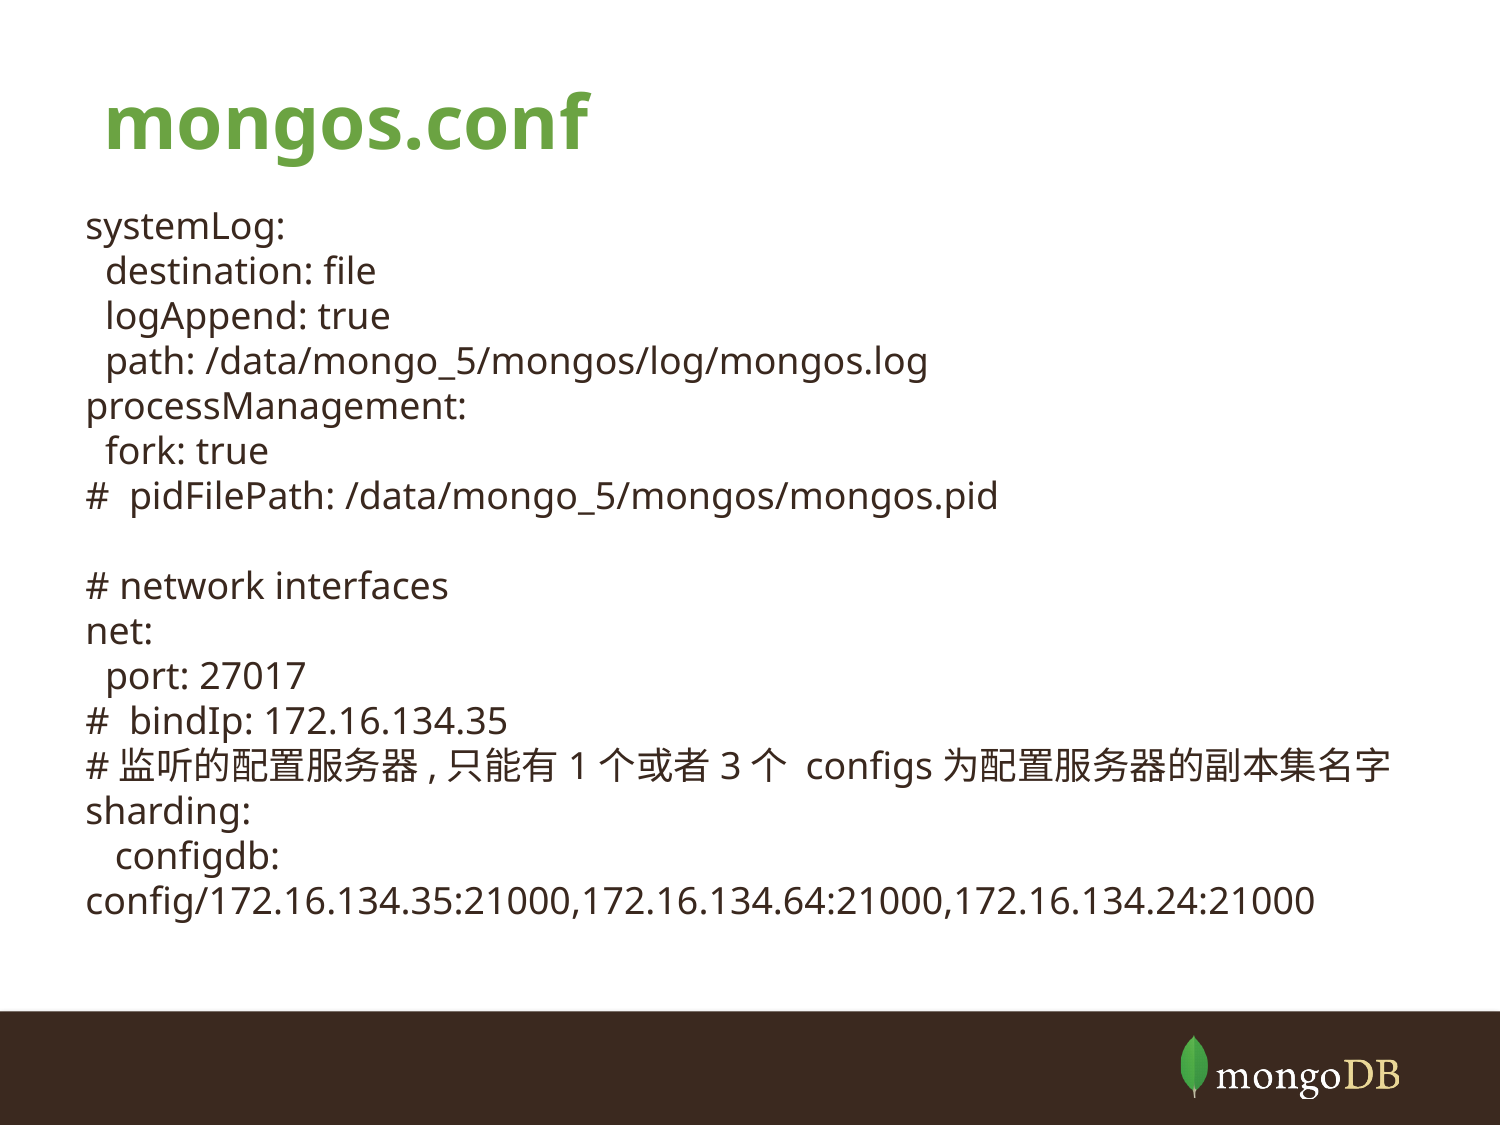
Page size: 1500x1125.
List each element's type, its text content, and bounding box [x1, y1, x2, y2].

text_box systemLog: destination: file logAppend: true path: /data/mongo_5/mongos/log/mongos.log processManagement: fork: true # pidFilePath: /data/mongo_5/mongos/mongos.pid # network interfaces net: port: 27017 # bindIp: 172.16.134.35 #监听的配置服务器,只能有1个或者3个 configs为配置服务器的副本集名字 sharding: configdb: config/172.16.134.35:21000,172.16.134.64:21000,172.16.134.24:21000 [70, 194, 1500, 930]
title mongos.conf [103, 55, 1399, 194]
